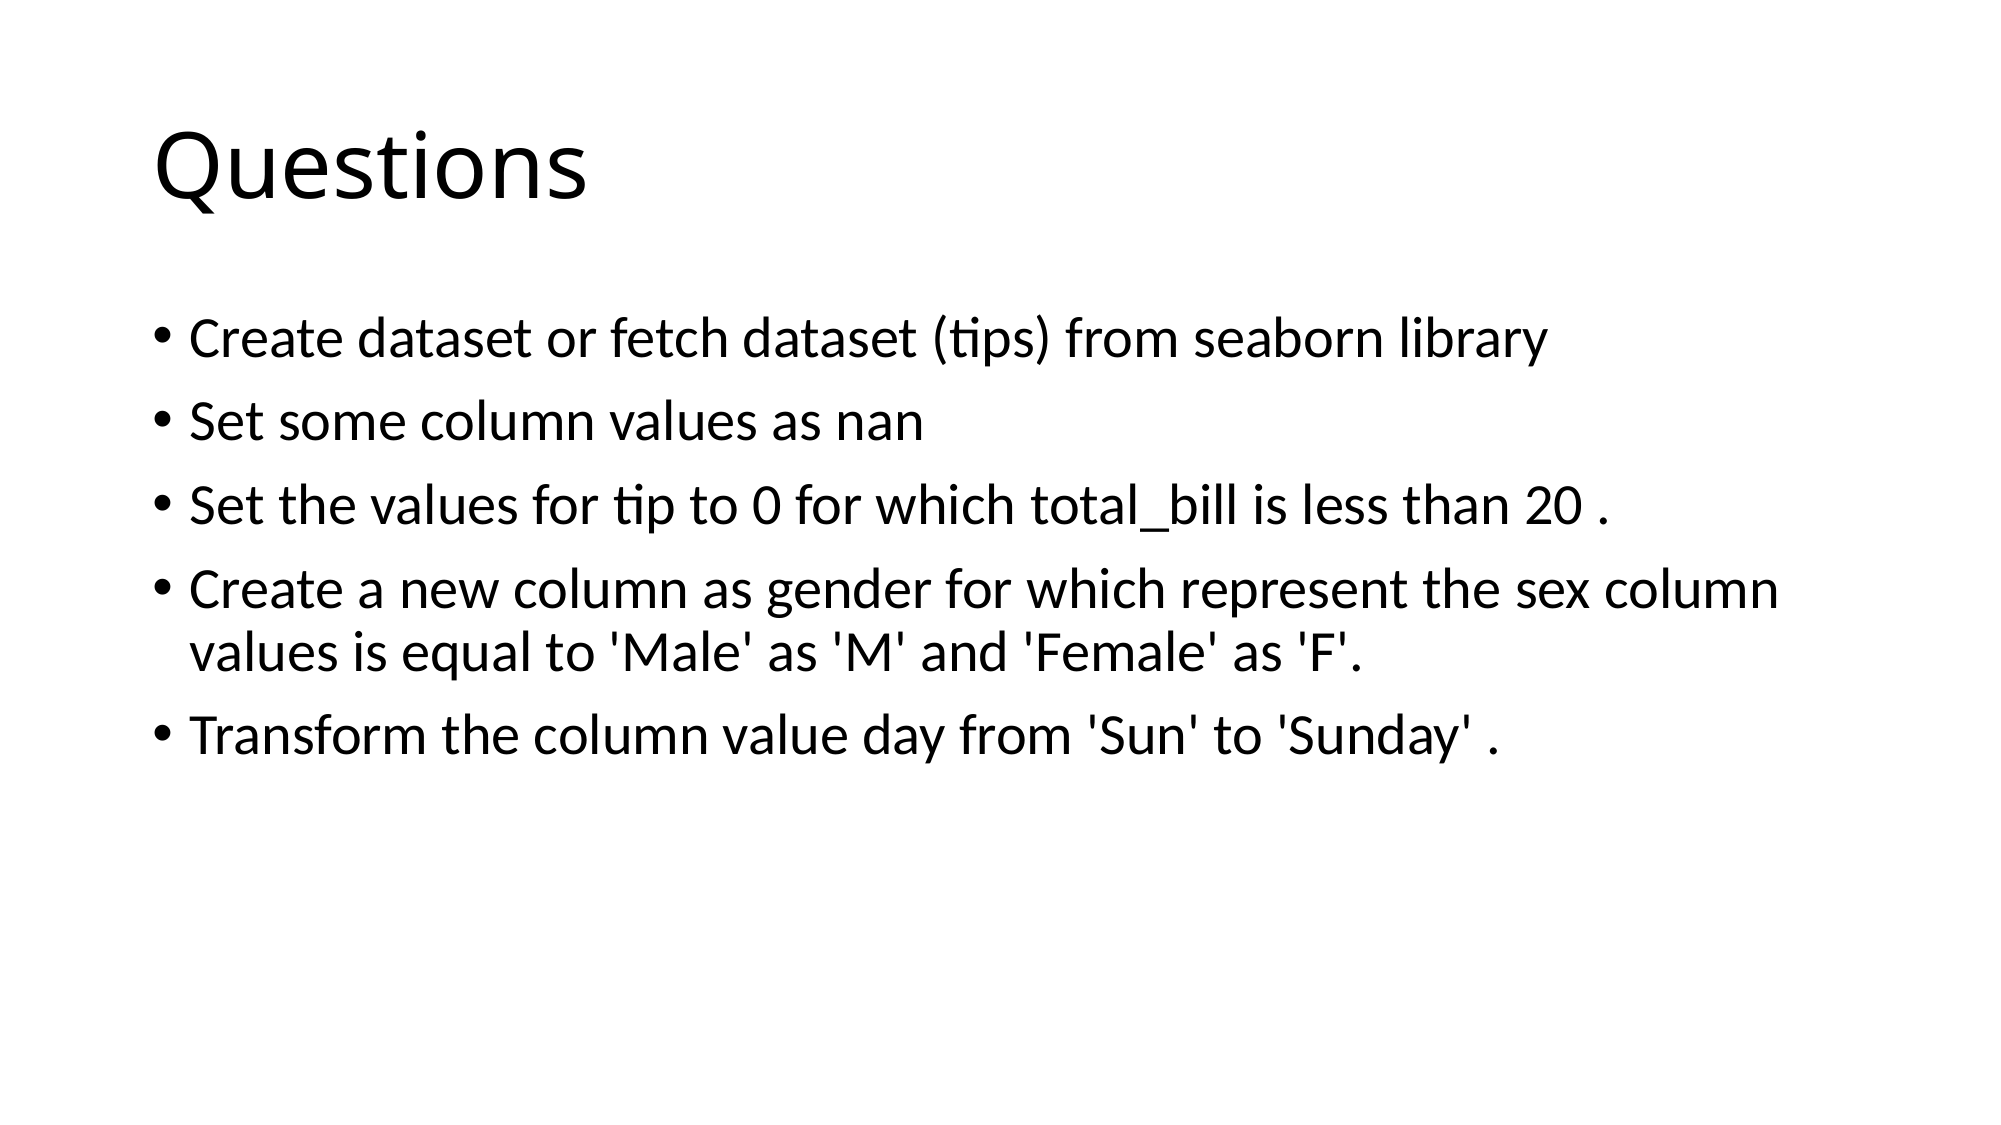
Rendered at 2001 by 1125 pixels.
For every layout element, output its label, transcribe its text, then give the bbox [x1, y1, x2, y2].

title Questions [137, 59, 1863, 278]
list Create dataset or fetch dataset (tips) from seaborn library Set some column values as nan Set the values for tip to 0 for which total_bill is less than 20 . Create a new column as gender for which represent the sex column values is equal to 'Male' as 'M' and 'Female' as 'F'. Transform the column value day from 'Sun' to 'Sunday' . [137, 299, 1863, 1014]
